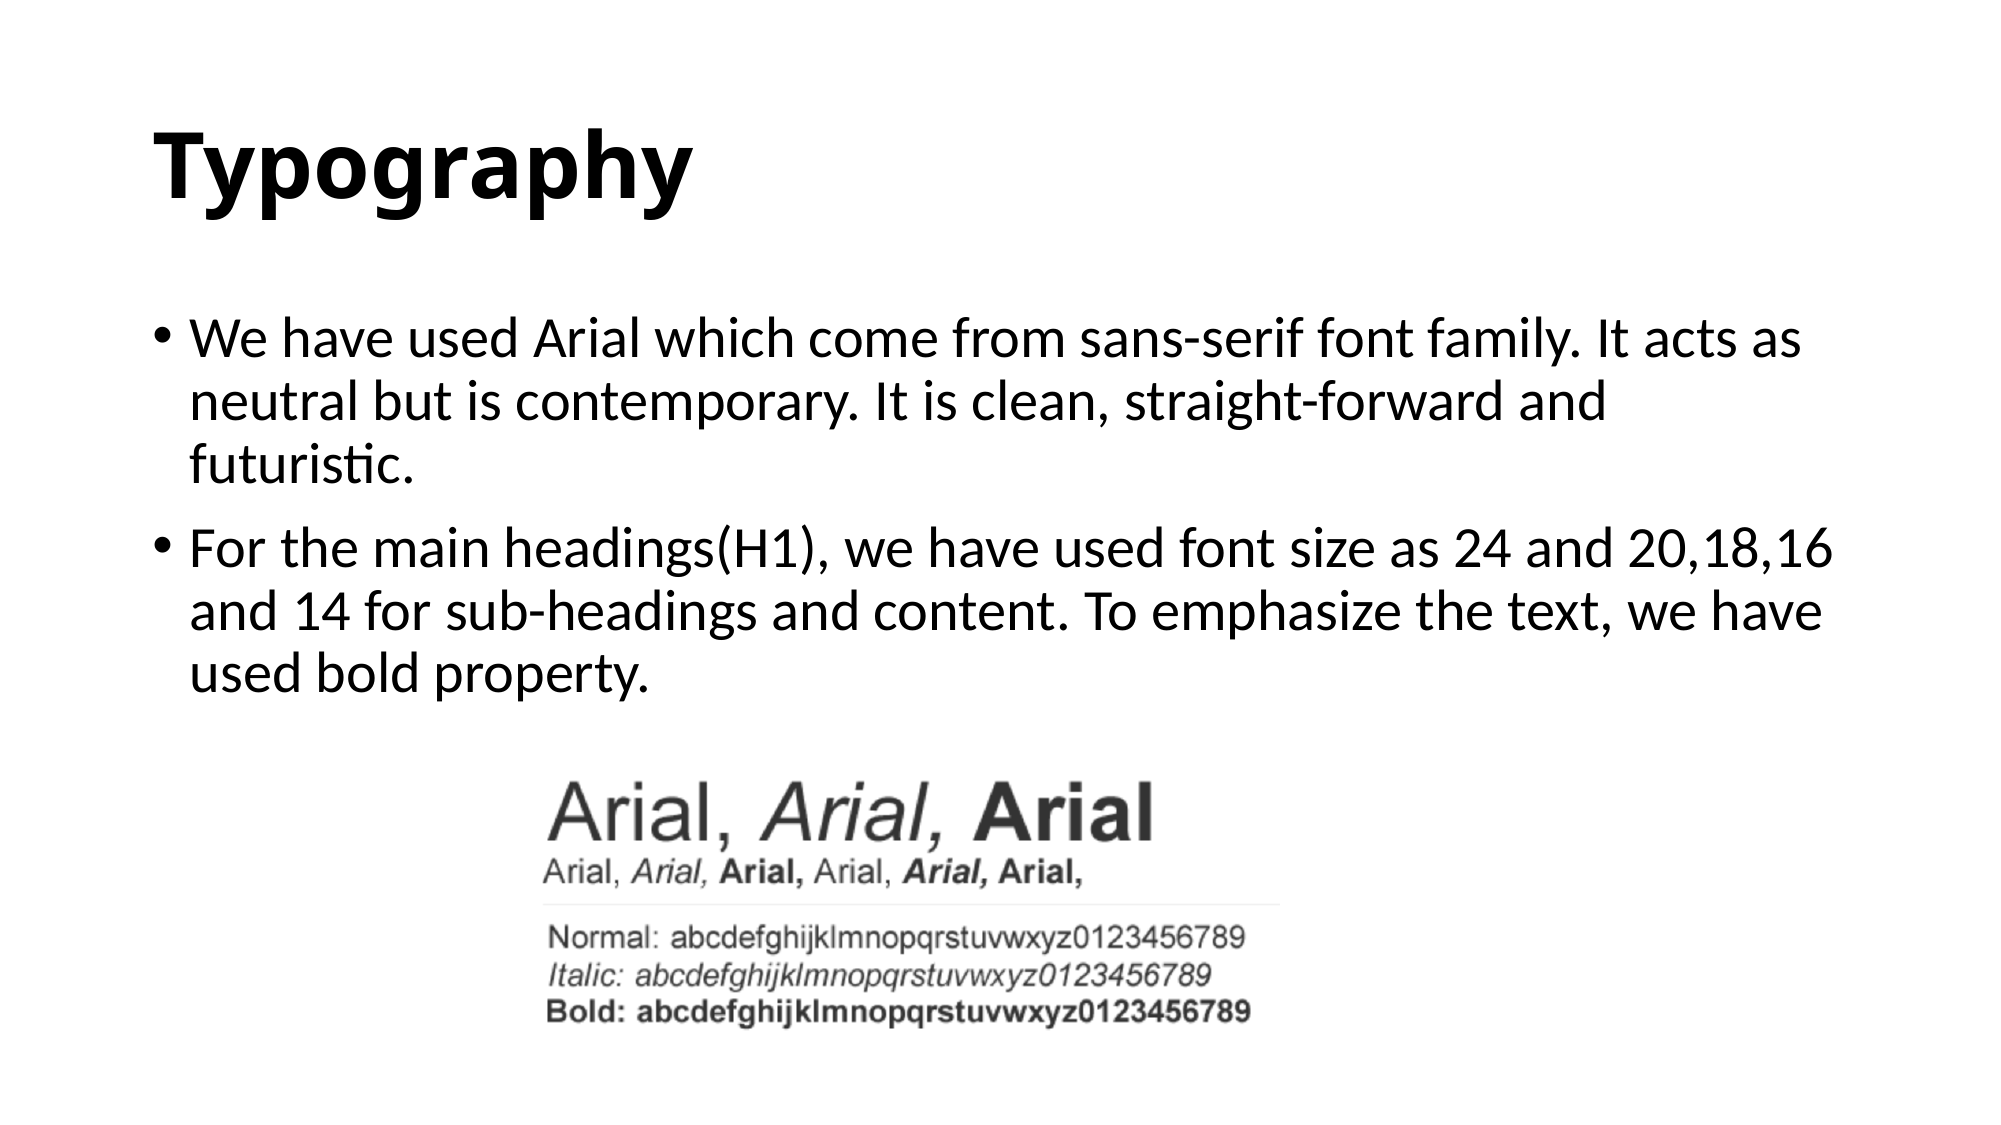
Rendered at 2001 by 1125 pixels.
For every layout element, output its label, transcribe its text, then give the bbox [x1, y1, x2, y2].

title Typography [137, 59, 1863, 278]
picture [536, 777, 1280, 1036]
list We have used Arial which come from sans-serif font family. It acts as neutral but is contemporary. It is clean, straight-forward and futuristic. For the main headings(H1), we have used font size as 24 and 20,18,16 and 14 for sub-headings and content. To emphasize the text, we have used bold property. [137, 299, 1863, 1014]
